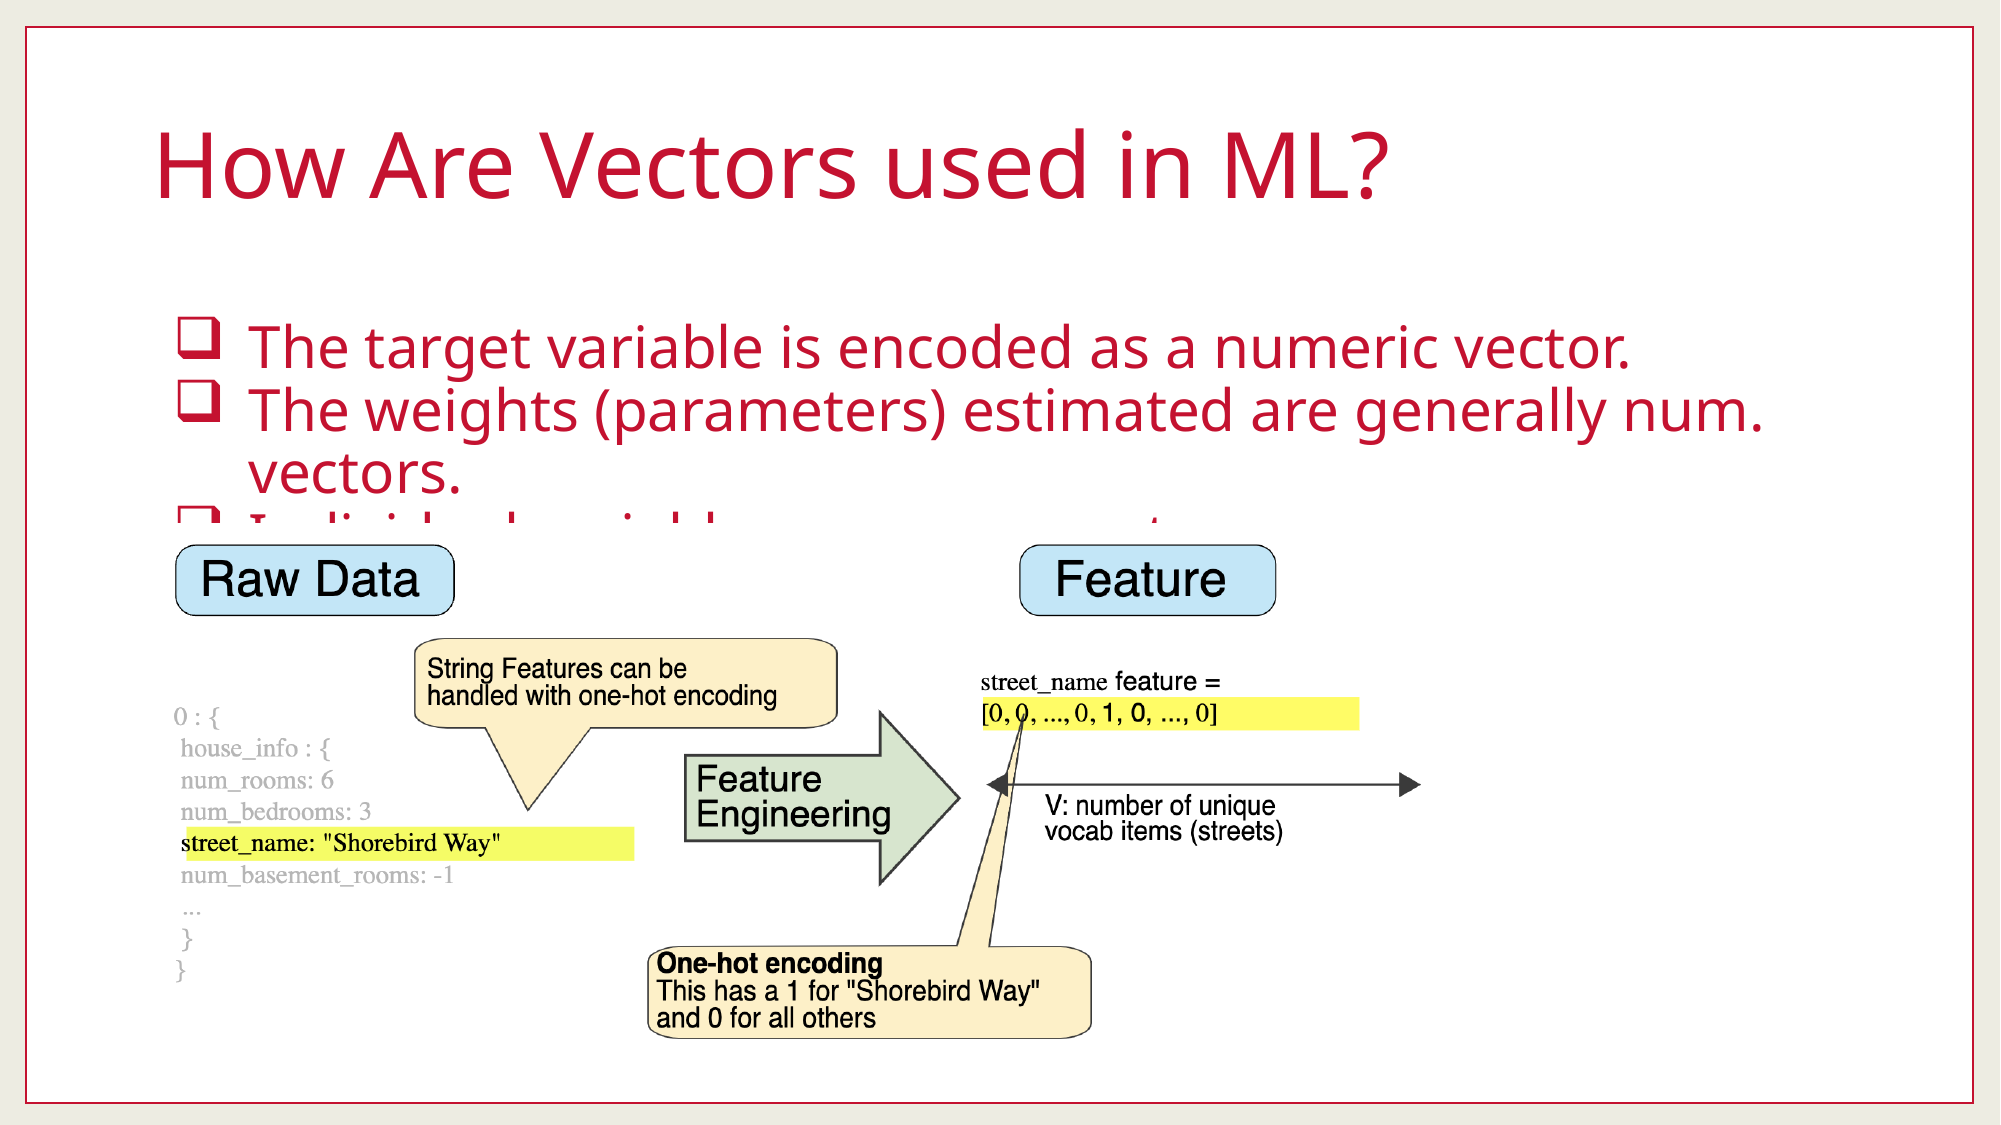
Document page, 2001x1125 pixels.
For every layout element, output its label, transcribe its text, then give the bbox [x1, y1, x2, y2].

list The target variable is encoded as a numeric vector. The weights (parameters) estimated are generally num. vectors. Individual variables are num. vectors [158, 310, 1976, 1025]
picture [163, 523, 1439, 1066]
title How Are Vectors used in ML? [137, 59, 1863, 278]
